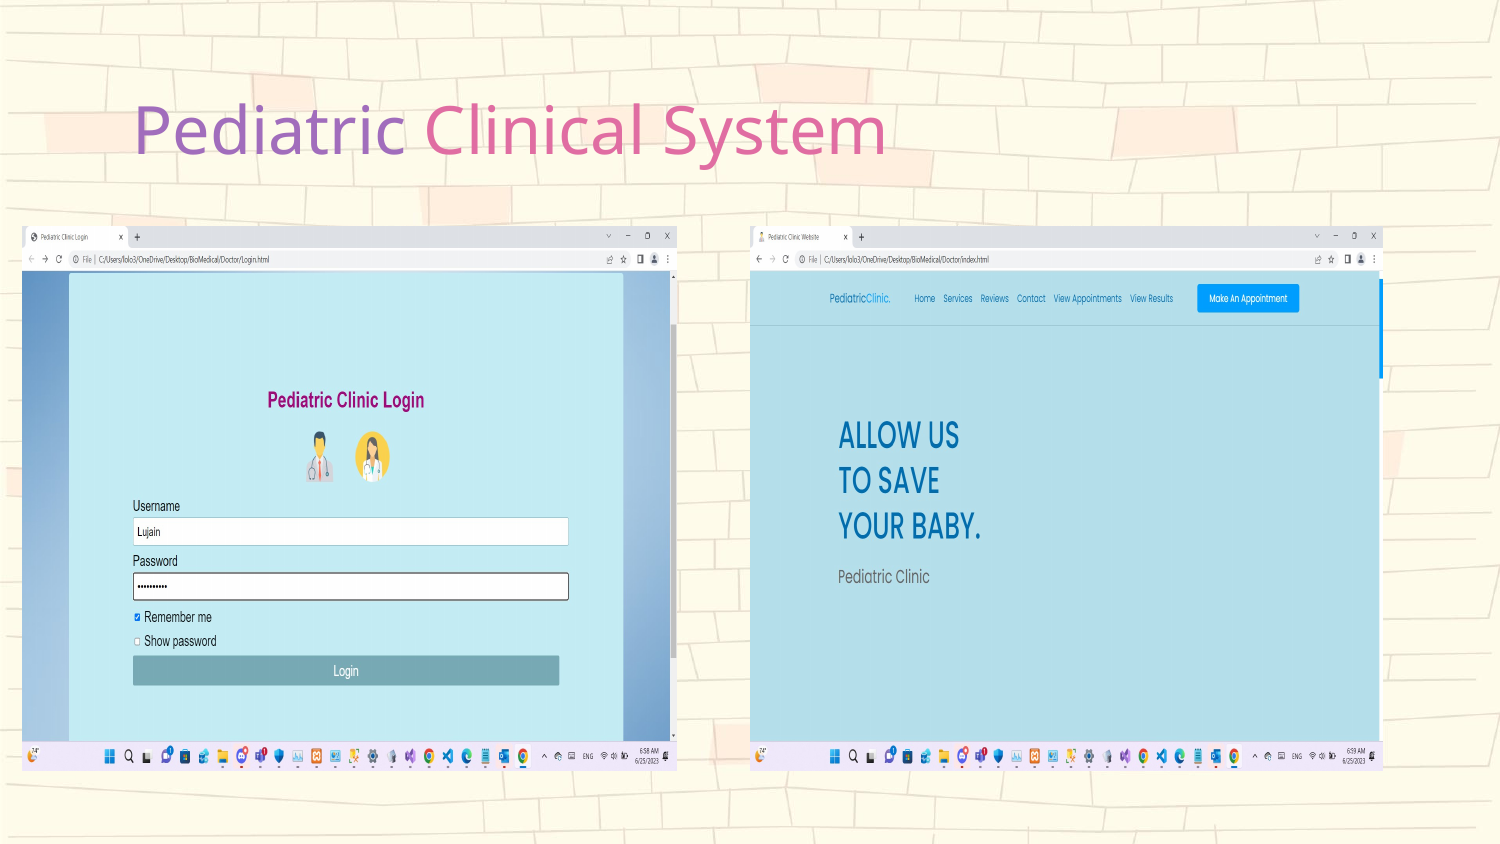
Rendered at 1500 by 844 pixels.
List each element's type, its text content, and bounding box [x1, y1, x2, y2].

title Pediatric Clinical System [116, 72, 1383, 167]
picture [0, 0, 1500, 844]
